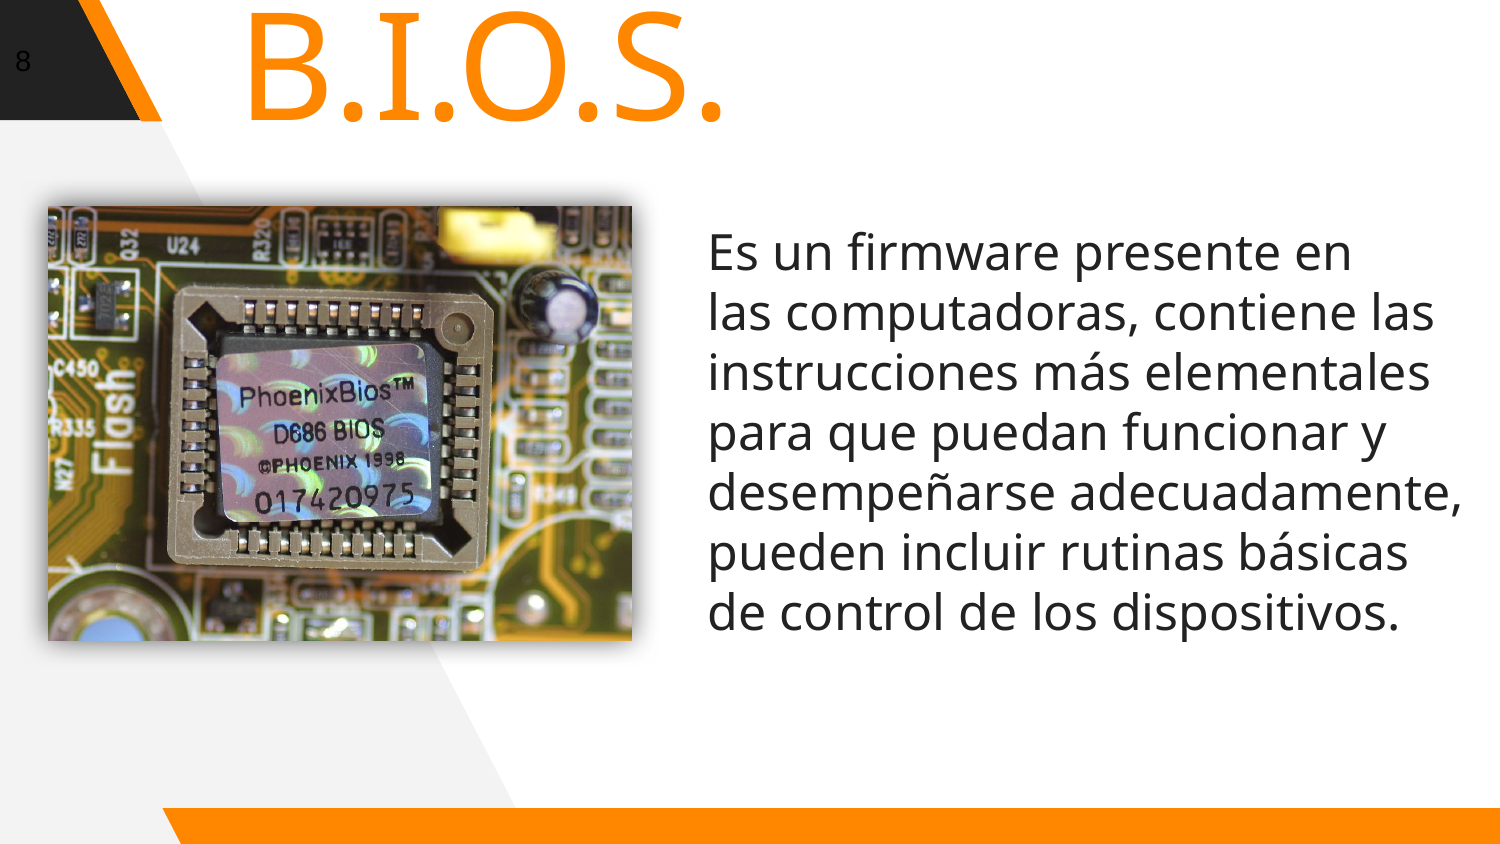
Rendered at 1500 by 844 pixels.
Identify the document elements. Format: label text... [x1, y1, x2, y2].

slide_number 8 [0, 0, 98, 121]
subtitle Es un firmware presente en las computadoras, contiene las instrucciones más elementales para que puedan funcionar y desempeñarse adecuadamente, pueden incluir rutinas básicas de control de los dispositivos. [692, 205, 1490, 641]
title B.I.O.S. [222, 0, 1041, 121]
picture [48, 206, 633, 641]
